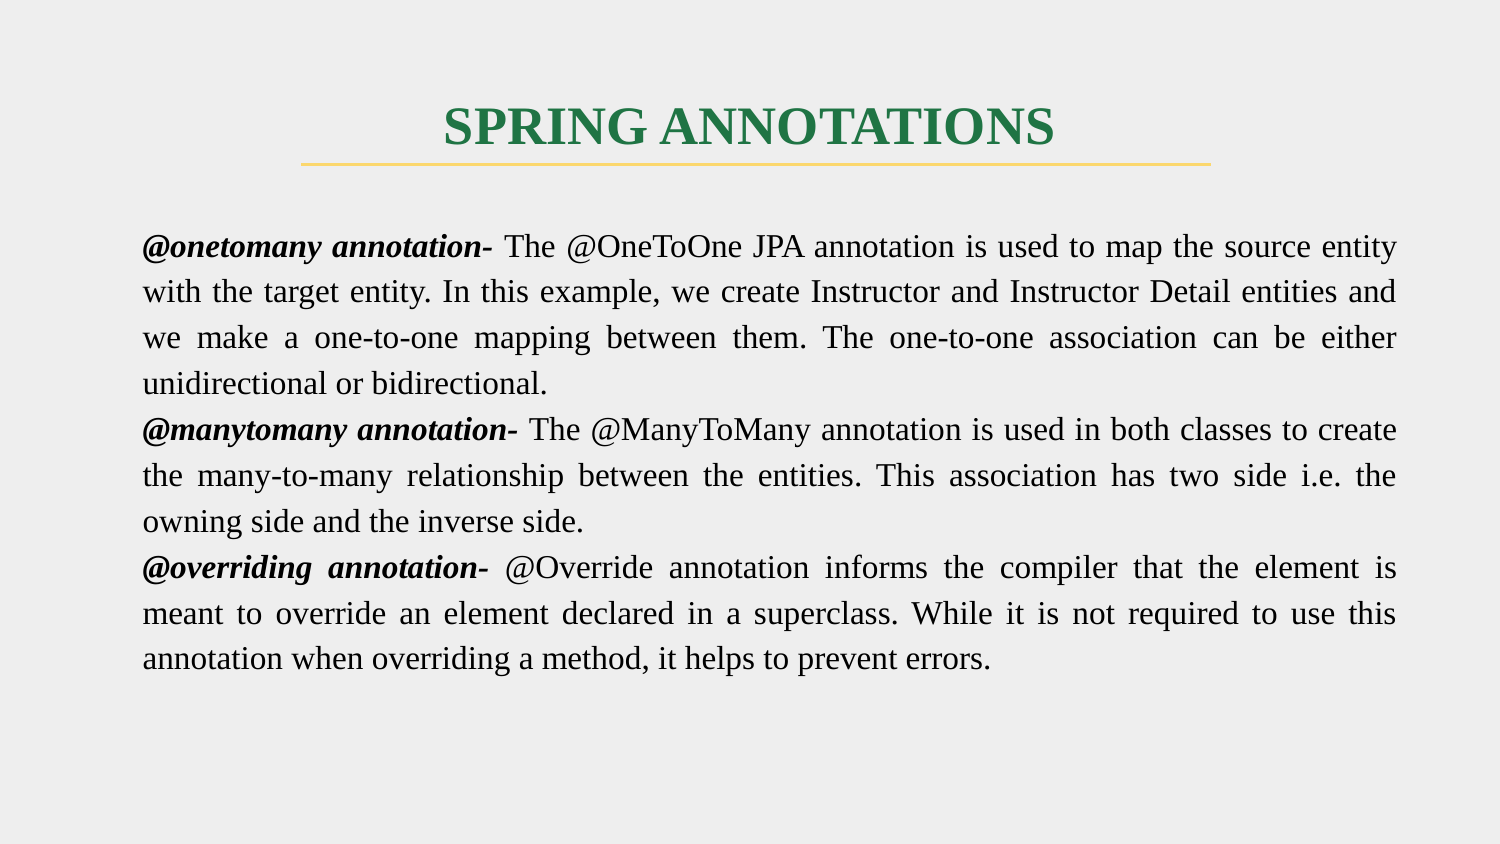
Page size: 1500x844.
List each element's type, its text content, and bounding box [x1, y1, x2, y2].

title SPRING ANNOTATIONS [134, 75, 1366, 170]
list @onetomany annotation- The @OneToOne JPA annotation is used to map the source entity with the target entity. In this example, we create Instructor and Instructor Detail entities and we make a one-to-one mapping between them. The one-to-one association can be either unidirectional or bidirectional. @manytomany annotation- The @ManyToMany annotation is used in both classes to create the many-to-many relationship between the entities. This association has two side i.e. the owning side and the inverse side. @overriding annotation- @Override annotation informs the compiler that the element is meant to override an element declared in a superclass. While it is not required to use this annotation when overriding a method, it helps to prevent errors. [100, 202, 1414, 752]
